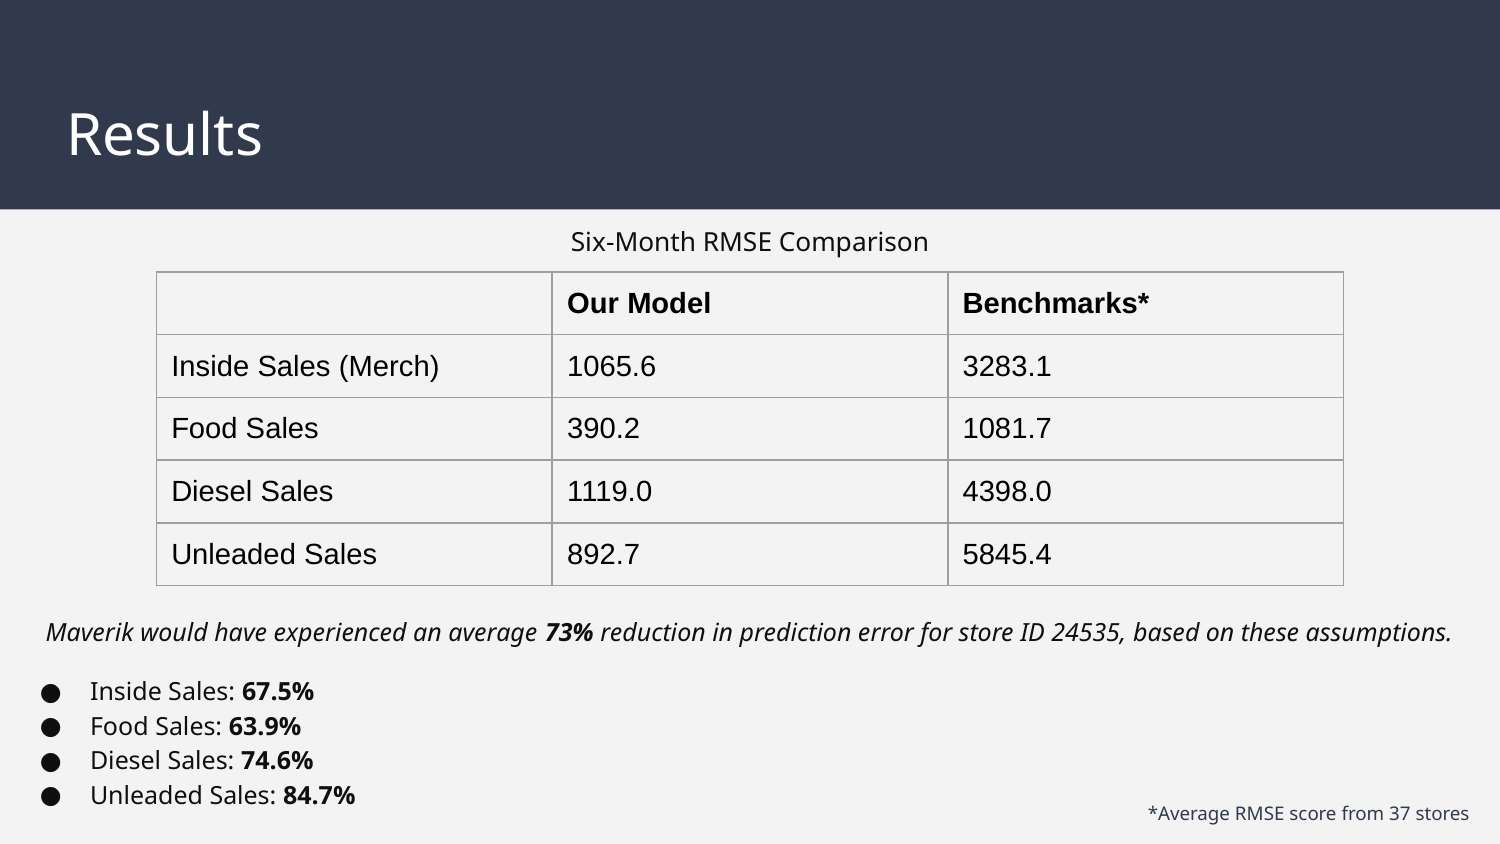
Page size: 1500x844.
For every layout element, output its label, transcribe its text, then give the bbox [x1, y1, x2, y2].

table_header Benchmarks* [949, 273, 1343, 334]
table_cell 4398.0 [949, 461, 1343, 522]
title Results [51, 82, 1449, 185]
table_cell 1065.6 [553, 335, 947, 397]
list Six-Month RMSE Comparison [388, 205, 1112, 271]
text_box *Average RMSE score from 37 stores [1132, 790, 1492, 836]
table_cell 1081.7 [949, 398, 1343, 459]
table_cell 1119.0 [553, 461, 947, 522]
table_cell 892.7 [553, 524, 947, 585]
table_cell Diesel Sales [157, 461, 551, 522]
table_cell 3283.1 [949, 335, 1343, 397]
table_header [157, 273, 551, 334]
table_cell Inside Sales (Merch) [157, 335, 551, 397]
table_header Our Model [553, 273, 947, 334]
table_cell 5845.4 [949, 524, 1343, 585]
list Maverik would have experienced an average 73% reduction in prediction error for store ID 24535, based on these assumptions. Inside Sales: 67.5% Food Sales: 63.9% Diesel Sales: 74.6% Unleaded Sales: 84.7% [0, 596, 1500, 844]
table_cell Food Sales [157, 398, 551, 459]
table_cell 390.2 [553, 398, 947, 459]
table_cell Unleaded Sales [157, 524, 551, 585]
